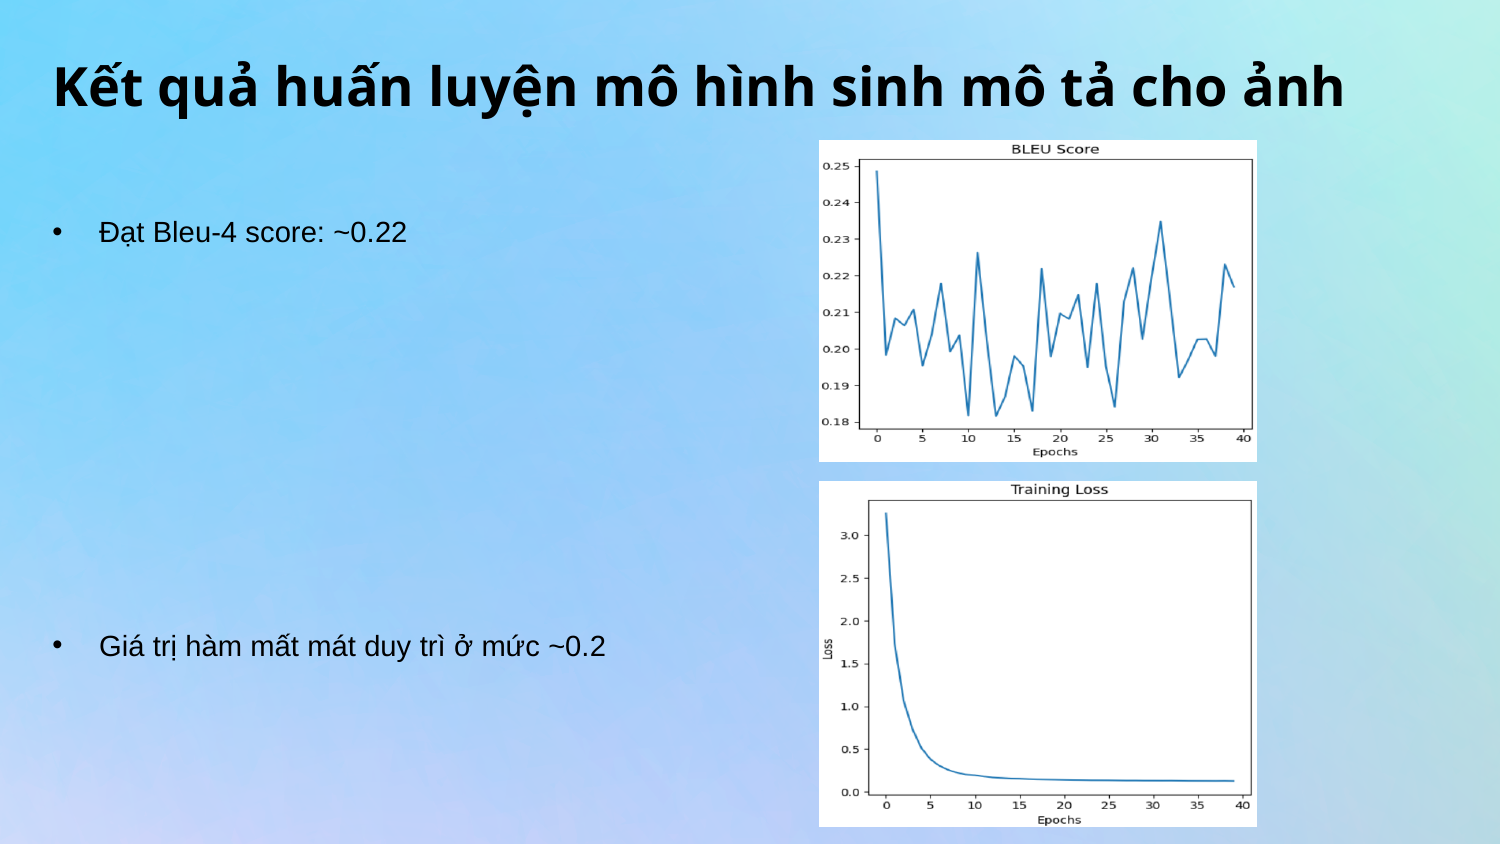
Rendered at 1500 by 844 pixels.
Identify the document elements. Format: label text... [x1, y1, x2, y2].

title Kết quả huấn luyện mô hình sinh mô tả cho ảnh [37, 37, 1463, 132]
text_box Đạt Bleu-4 score: ~0.22 [37, 205, 532, 256]
picture [0, 0, 1500, 844]
text_box Giá trị hàm mất mát duy trì ở mức ~0.2 [37, 619, 638, 670]
